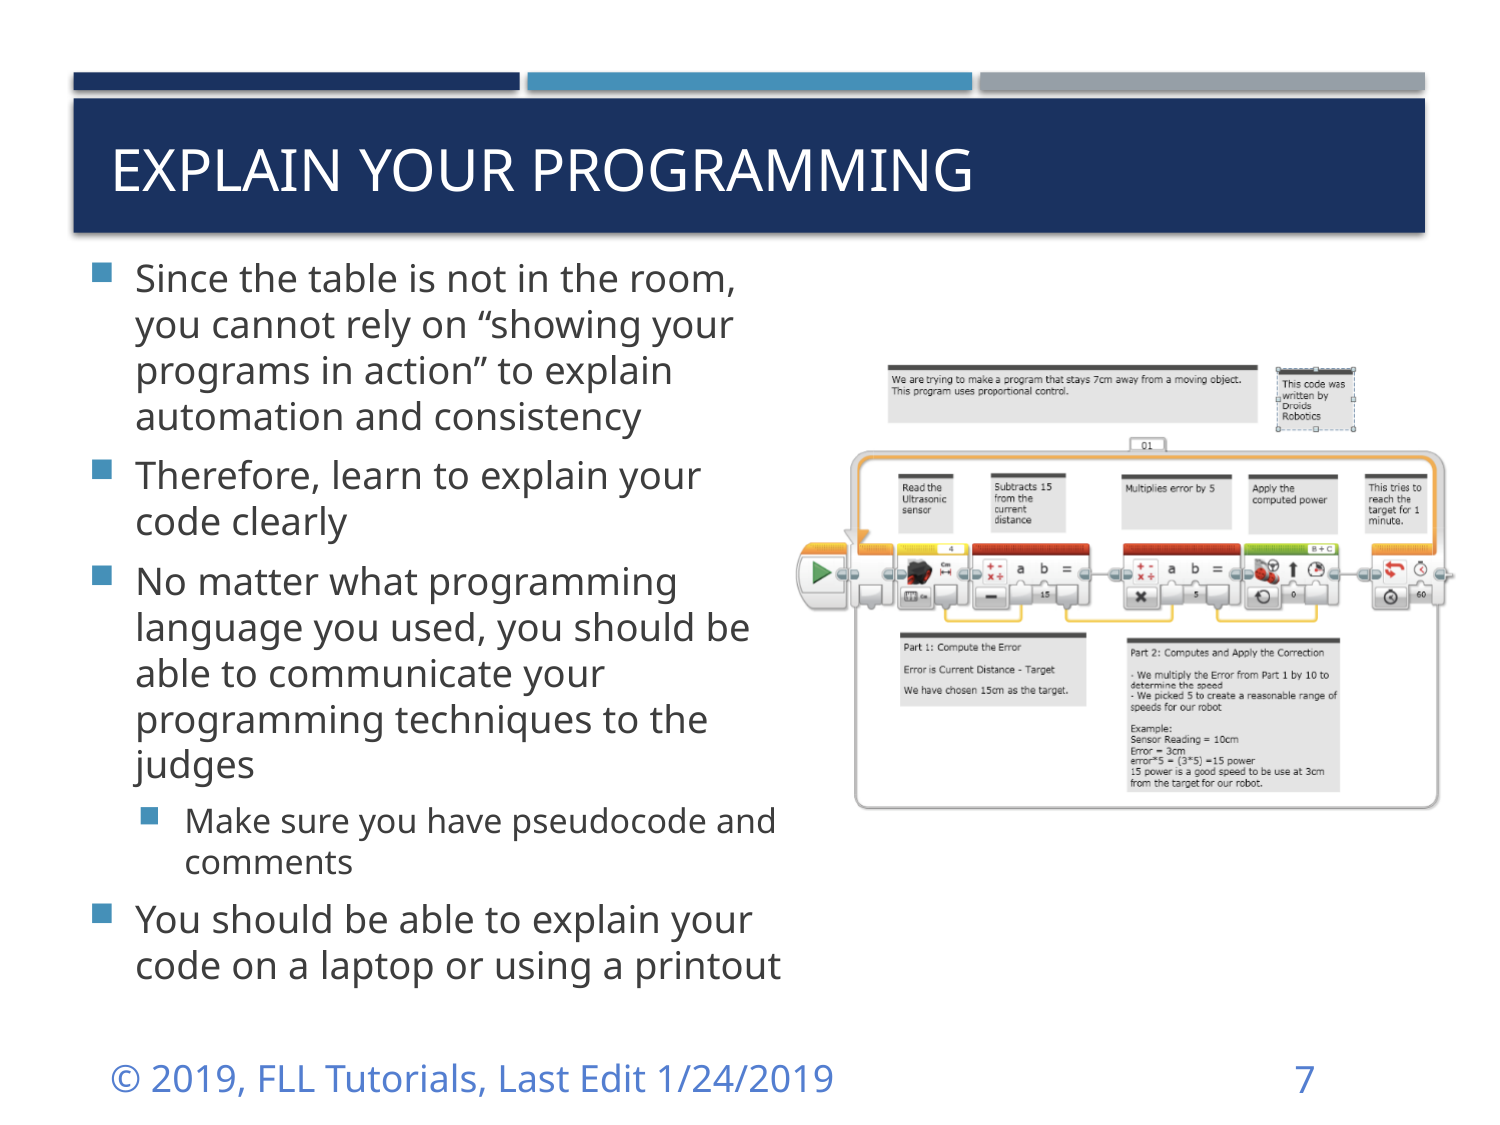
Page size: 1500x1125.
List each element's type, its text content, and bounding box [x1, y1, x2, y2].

footer © 2019, FLL Tutorials, Last Edit 1/24/2019 [95, 1047, 895, 1108]
title Explain your PROGRAMMING [95, 112, 1406, 211]
picture [788, 333, 1476, 826]
slide_number 7 [1279, 1048, 1406, 1109]
list Since the table is not in the room, you cannot rely on “showing your programs in action” to explain automation and consistency Therefore, learn to explain your code clearly No matter what programming language you used, you should be able to communicate your programming techniques to the judges Make sure you have pseudocode and comments You should be able to explain your code on a laptop or using a printout [73, 246, 804, 1048]
